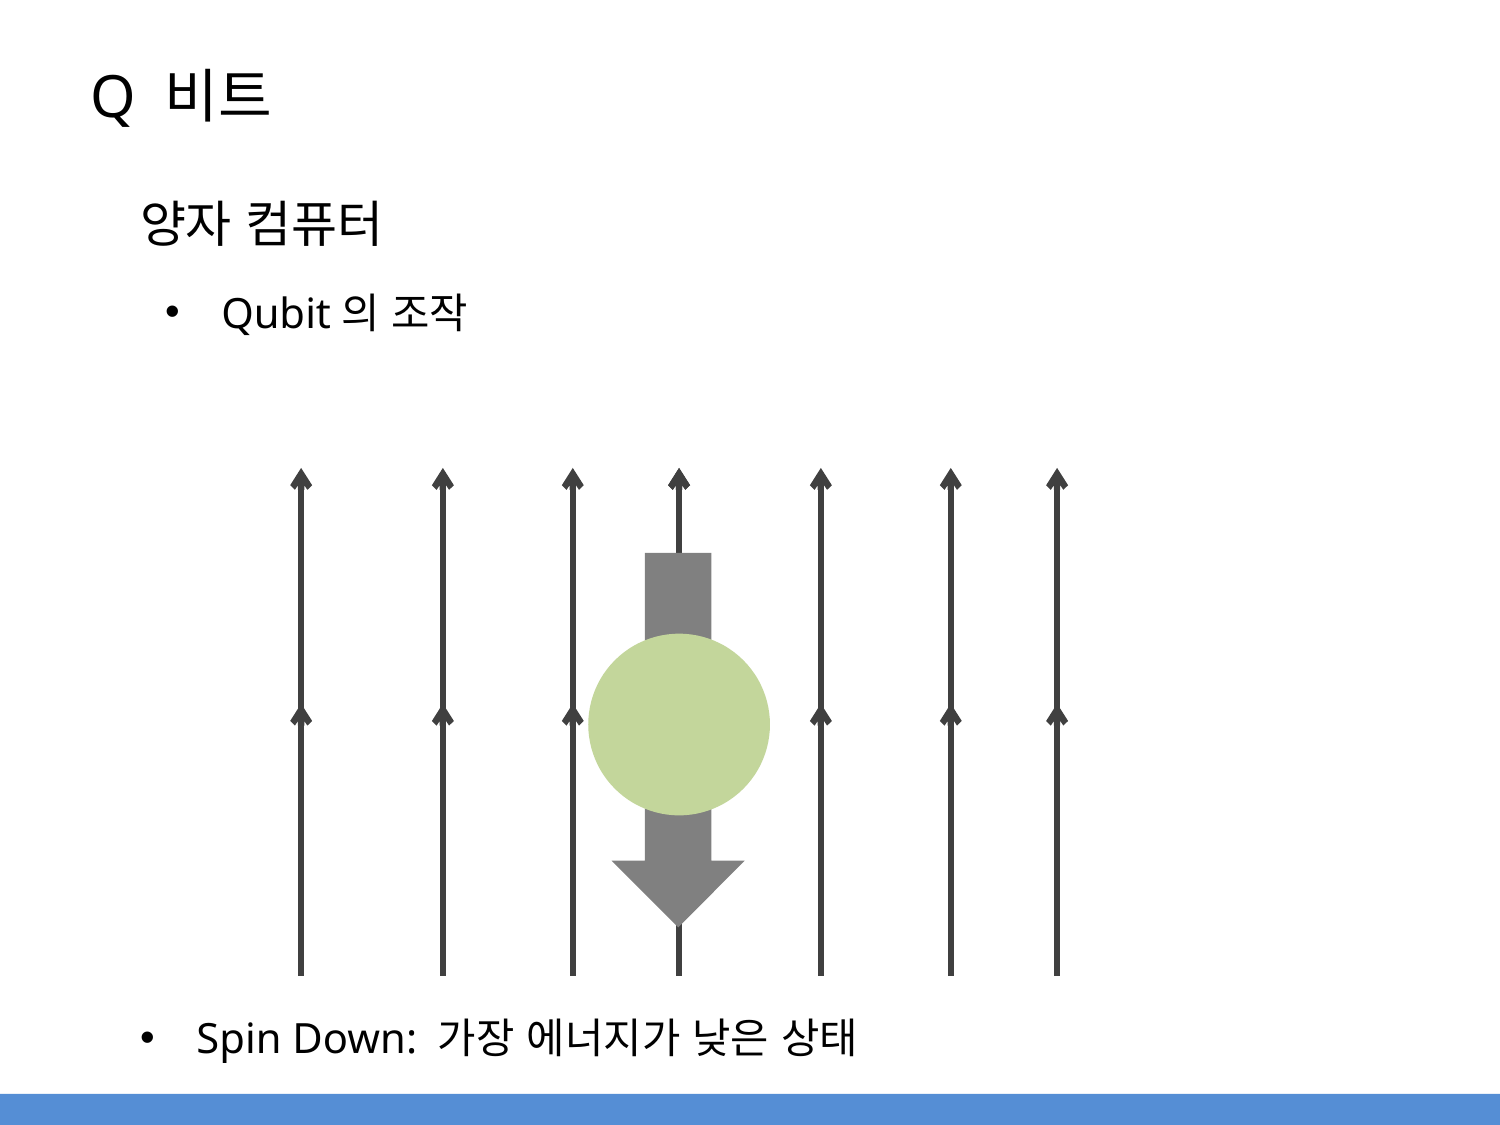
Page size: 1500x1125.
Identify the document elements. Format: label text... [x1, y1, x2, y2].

text_box Qubit의 조작 [150, 278, 998, 444]
text_box 양자 컴퓨터 [125, 185, 504, 261]
title Q 비트 [75, 0, 1425, 188]
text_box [300, 467, 1058, 977]
text_box Spin Down: 가장 에너지가 낮은 상태 [125, 1004, 973, 1070]
text_box [0, 1092, 1500, 1125]
